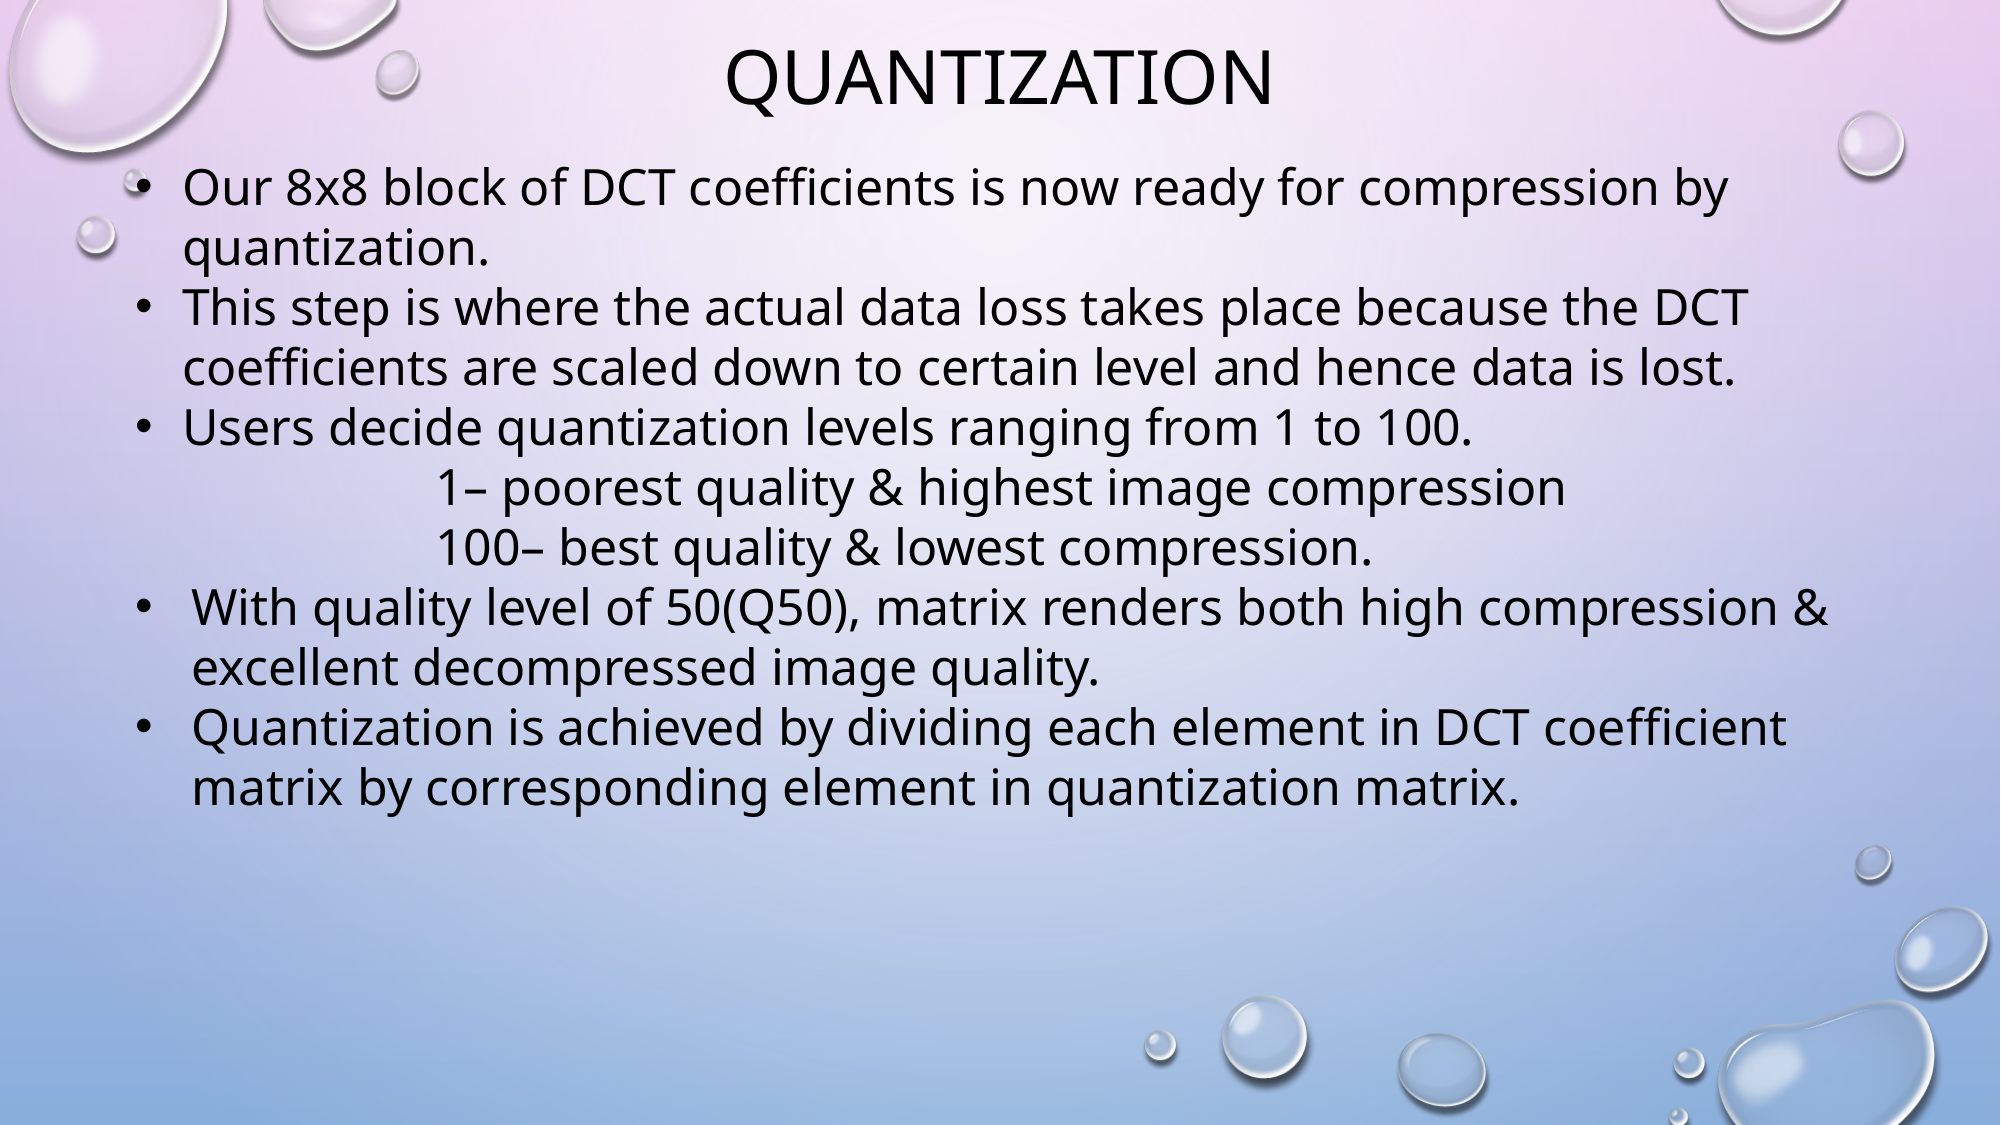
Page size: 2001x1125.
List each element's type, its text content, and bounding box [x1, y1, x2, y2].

picture [0, 0, 2000, 1125]
text_box Our 8x8 block of DCT coefficients is now ready for compression by quantization. This step is where the actual data loss takes place because the DCT coefficients are scaled down to certain level and hence data is lost. Users decide quantization levels ranging from 1 to 100. 1– poorest quality & highest image compression 100– best quality & lowest compression. With quality level of 50(Q50), matrix renders both high compression & excellent decompressed image quality. Quantization is achieved by dividing each element in DCT coefficient matrix by corresponding element in quantization matrix. [120, 147, 1889, 883]
title Quantization [149, 0, 1850, 147]
